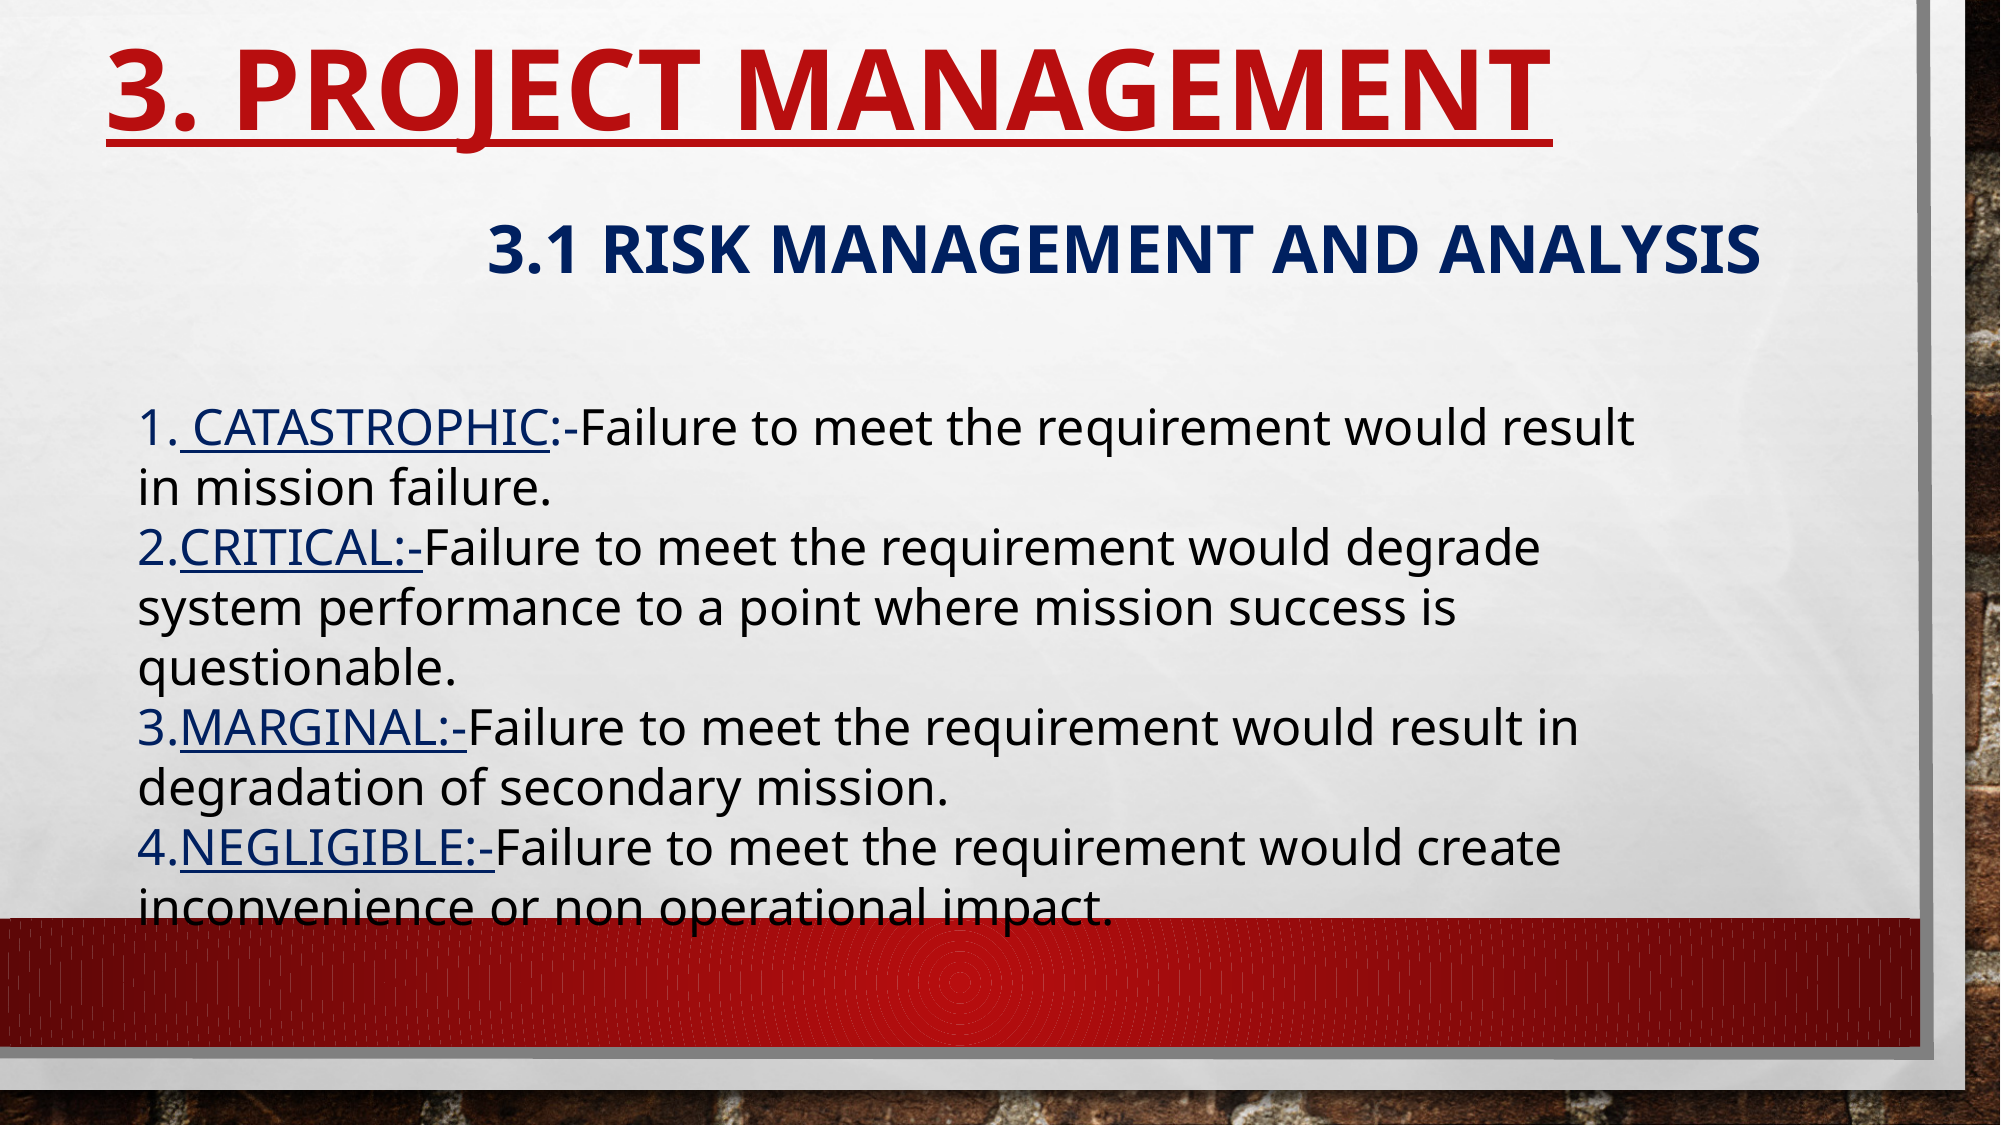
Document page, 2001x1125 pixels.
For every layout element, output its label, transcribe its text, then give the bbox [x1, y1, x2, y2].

text_box 1. CATASTROPHIC:-Failure to meet the requirement would result in mission failure. 2.CRITICAL:-Failure to meet the requirement would degrade system performance to a point where mission success is questionable. 3.MARGINAL:-Failure to meet the requirement would result in degradation of secondary mission. 4.NEGLIGIBLE:-Failure to meet the requirement would create inconvenience or non operational impact. [123, 388, 1671, 1034]
title 3. PROJECT MANAGEMENT [90, 0, 1731, 189]
picture [0, 0, 2000, 1125]
text_box 3.1 RISK MANAGEMENT AND ANALYSIS [473, 199, 1911, 295]
